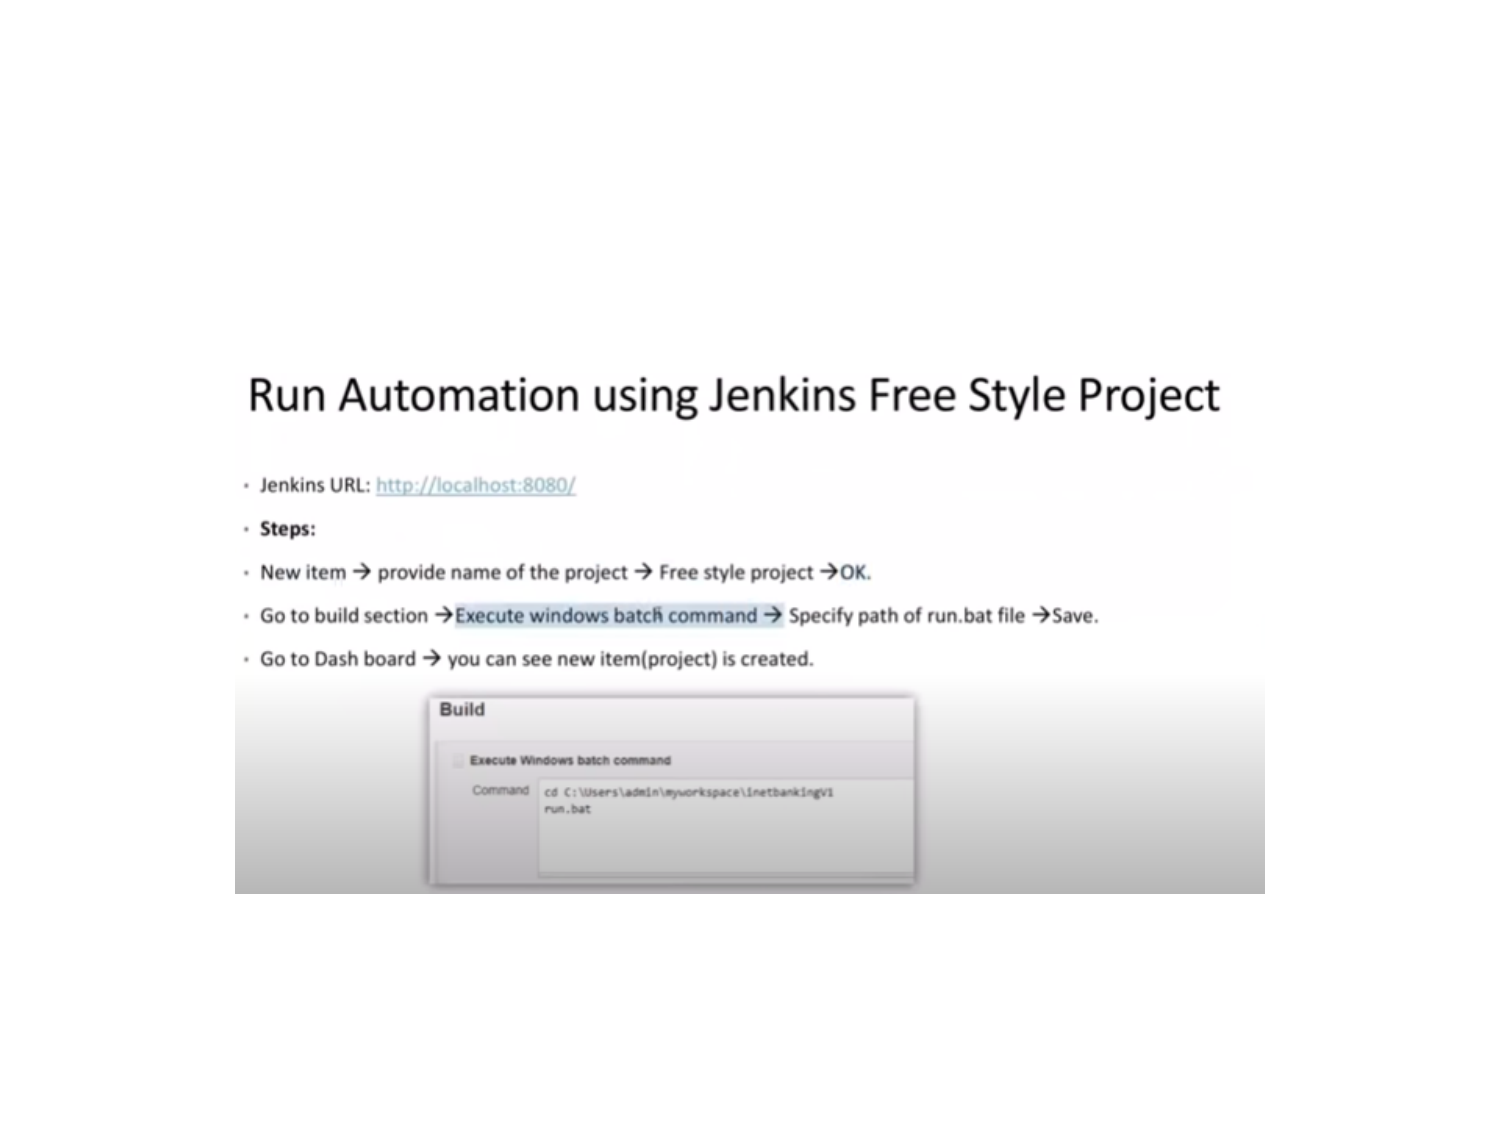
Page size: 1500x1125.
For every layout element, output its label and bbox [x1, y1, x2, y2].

list [234, 373, 1265, 895]
